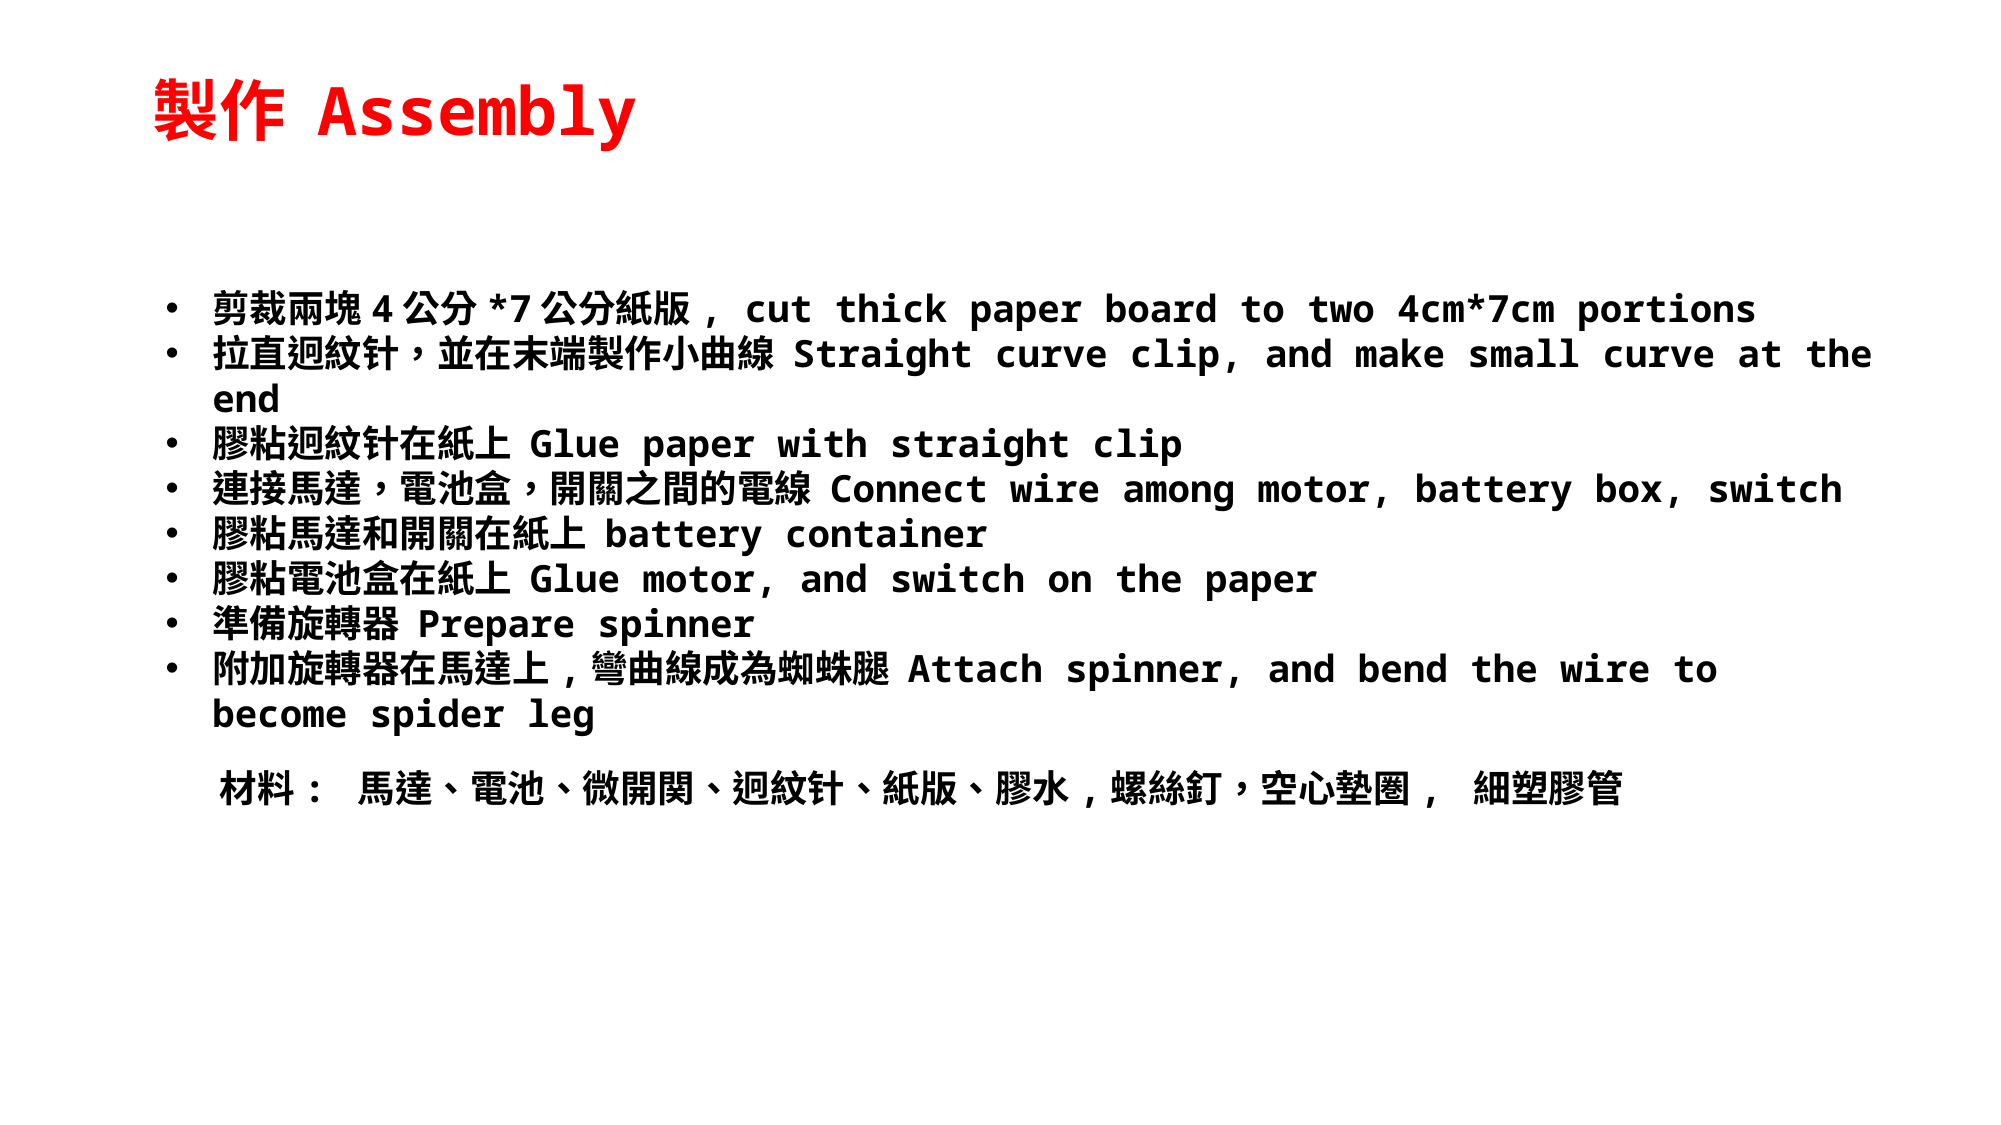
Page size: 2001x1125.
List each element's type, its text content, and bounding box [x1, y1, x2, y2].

title 製作 Assembly [137, 59, 1863, 277]
text_box 剪裁兩塊4公分*7公分紙版, cut thick paper board to two 4cm*7cm portions 拉直迥紋针，並在末端製作小曲線 Straight curve clip, and make small curve at the end 膠粘迥紋针在紙上 Glue paper with straight clip 連接馬達，電池盒，開關之間的電線 Connect wire among motor, battery box, switch 膠粘馬達和開關在紙上 battery container 膠粘電池盒在紙上 Glue motor, and switch on the paper 準備旋轉器 Prepare spinner 附加旋轉器在馬達上,彎曲線成為蜘蛛腿 Attach spinner, and bend the wire to become spider leg [75, 277, 1889, 967]
text_box 材料: 馬達、電池、微開関、迥紋针、紙版、膠水,螺絲釘，空心墊圏, 細塑膠管 [204, 757, 1796, 862]
